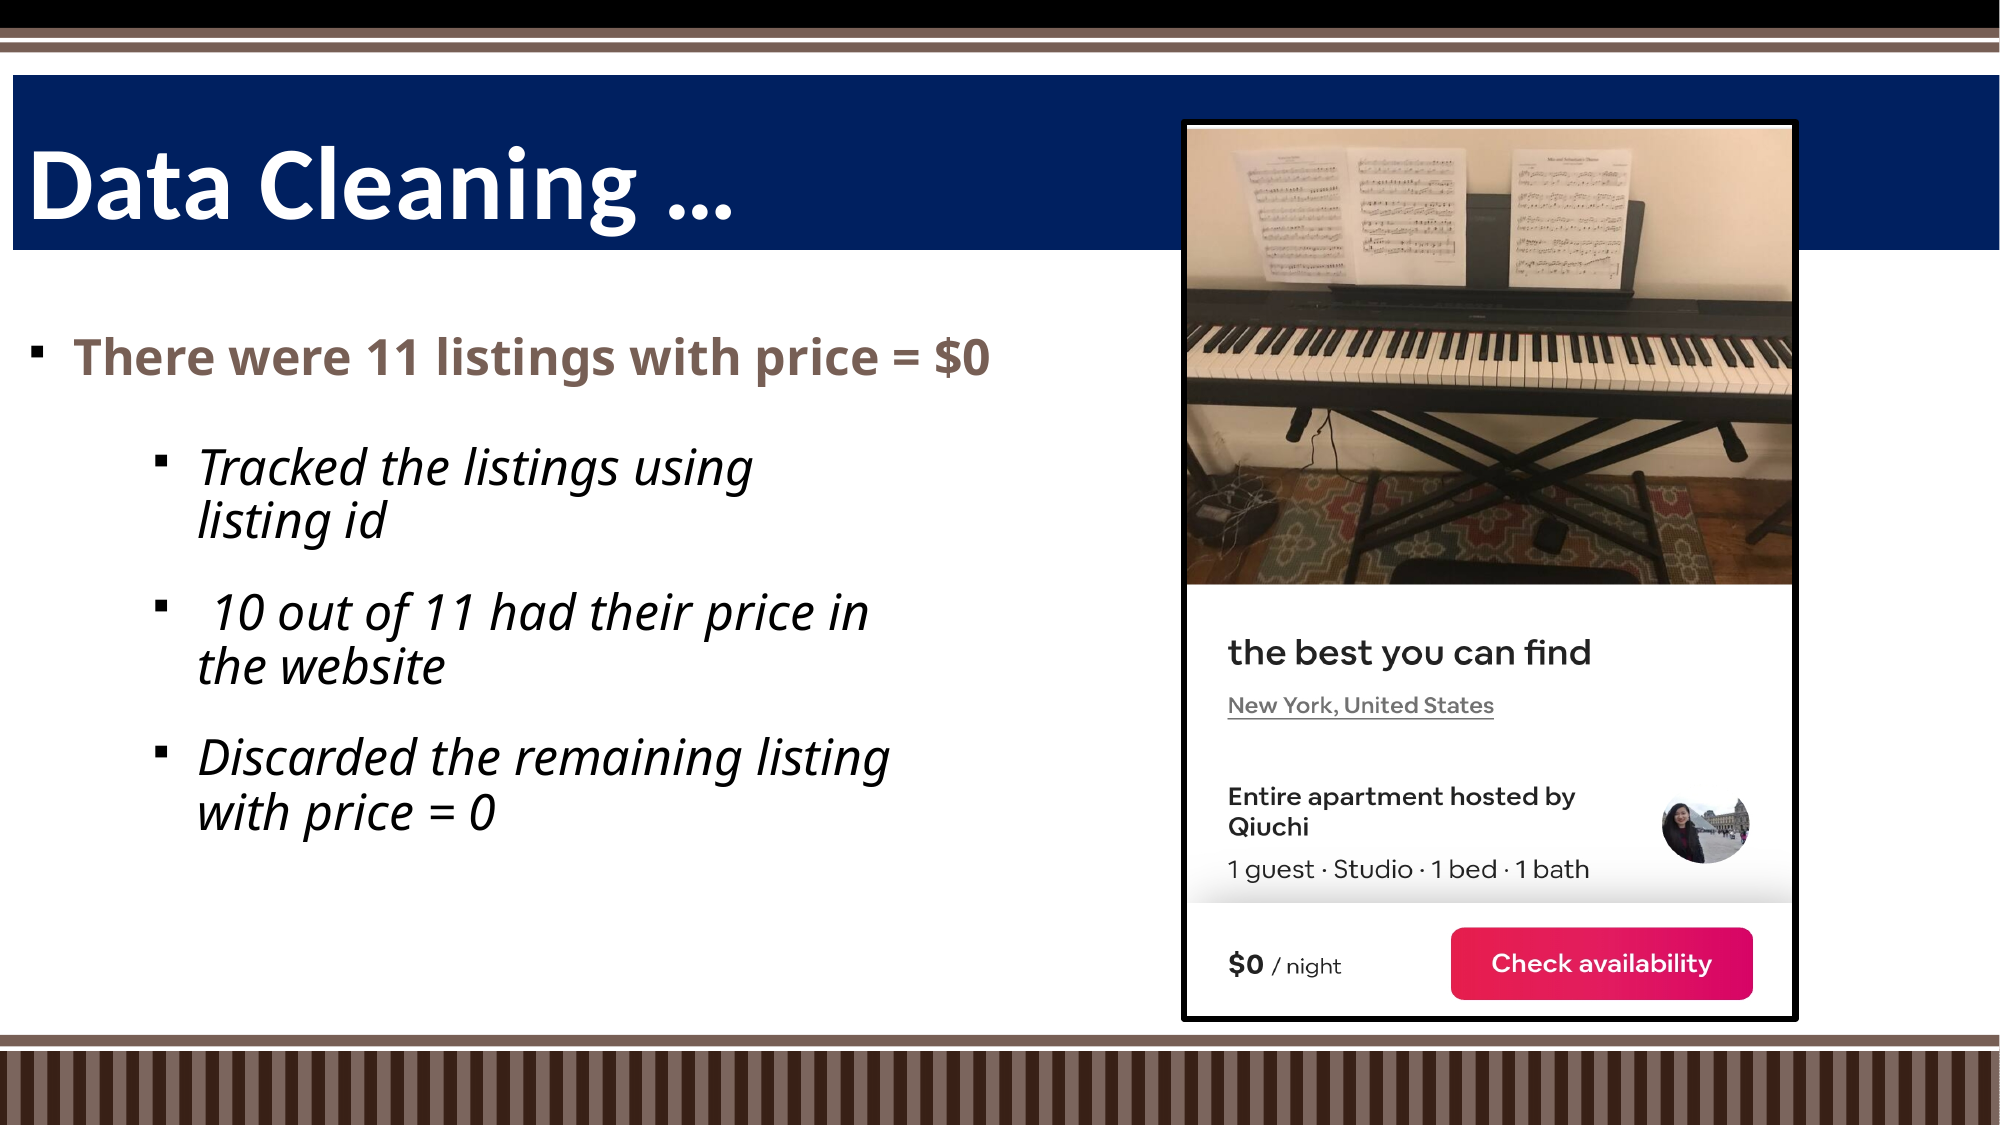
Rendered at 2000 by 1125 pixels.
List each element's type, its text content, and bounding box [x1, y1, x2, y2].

list There were 11 listings with price = $0 [13, 324, 1181, 932]
title Data Cleaning … [13, 75, 2000, 250]
text_box Tracked the listings using listing id 10 out of 11 had their price in the website Discarded the remaining listing with price = 0 [137, 434, 913, 1004]
picture [1187, 124, 1793, 1016]
